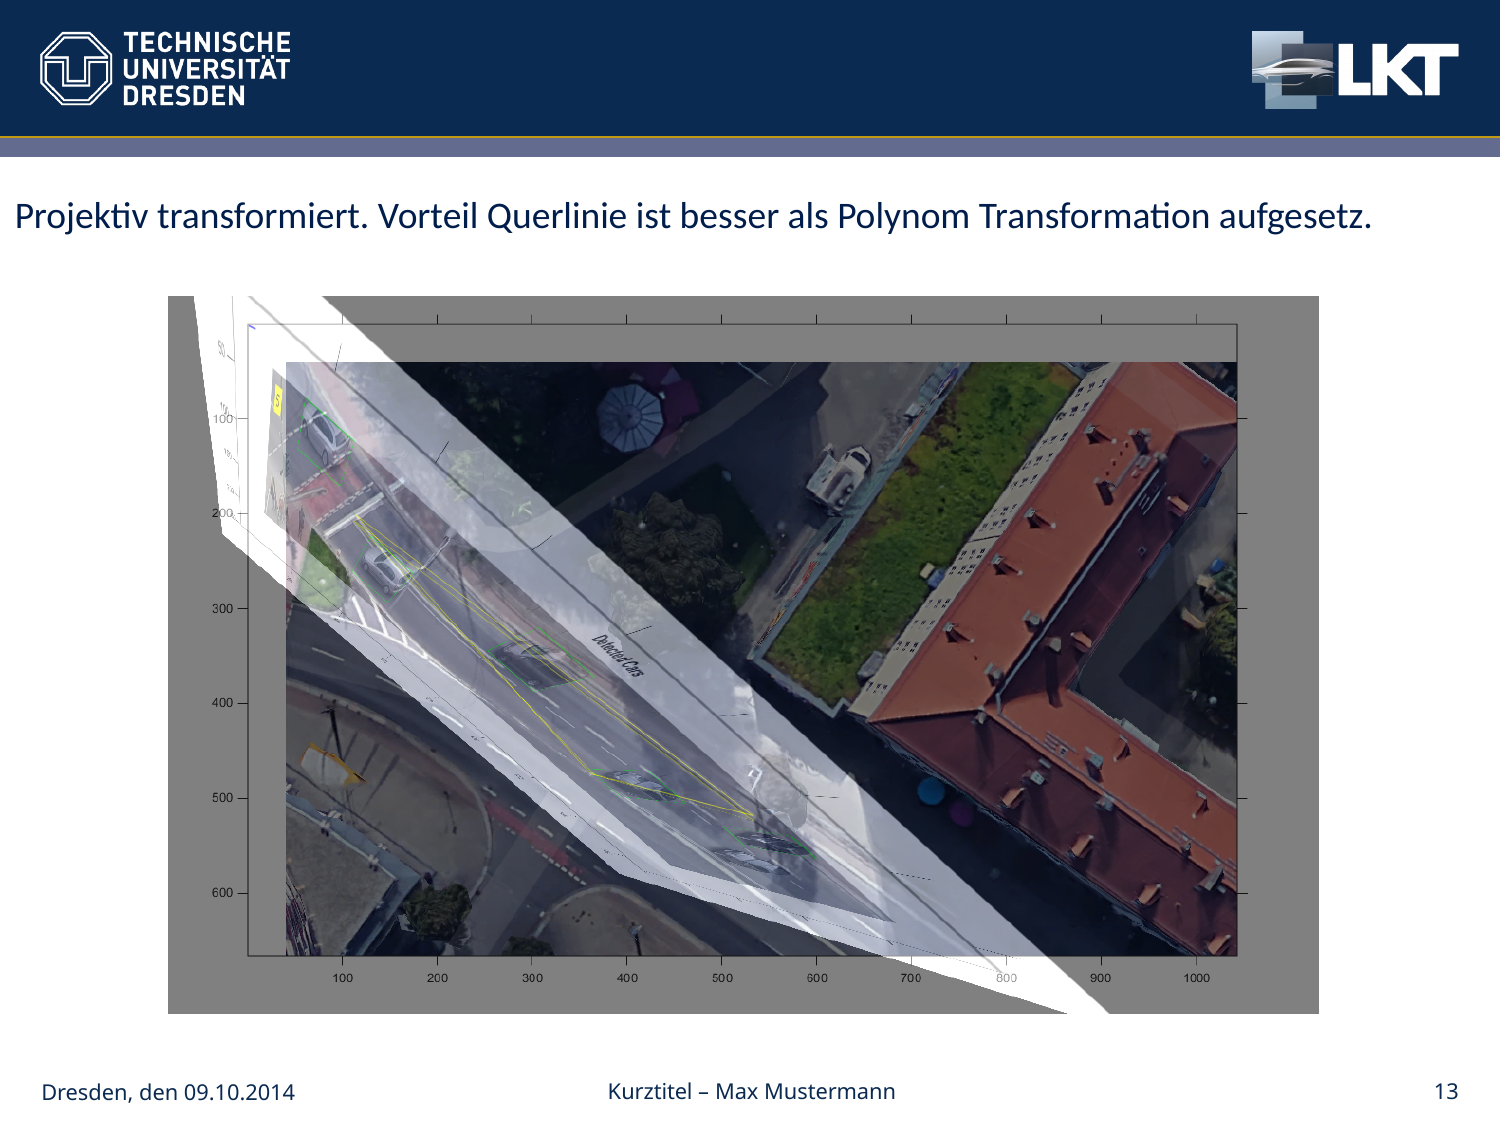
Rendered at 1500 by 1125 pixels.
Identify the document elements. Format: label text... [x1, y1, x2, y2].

picture [88, 266, 1400, 1071]
picture [39, 31, 290, 106]
picture [1252, 31, 1459, 109]
text_box Projektiv transformiert. Vorteil Querlinie ist besser als Polynom Transformation aufgesetz. [0, 160, 1424, 1106]
